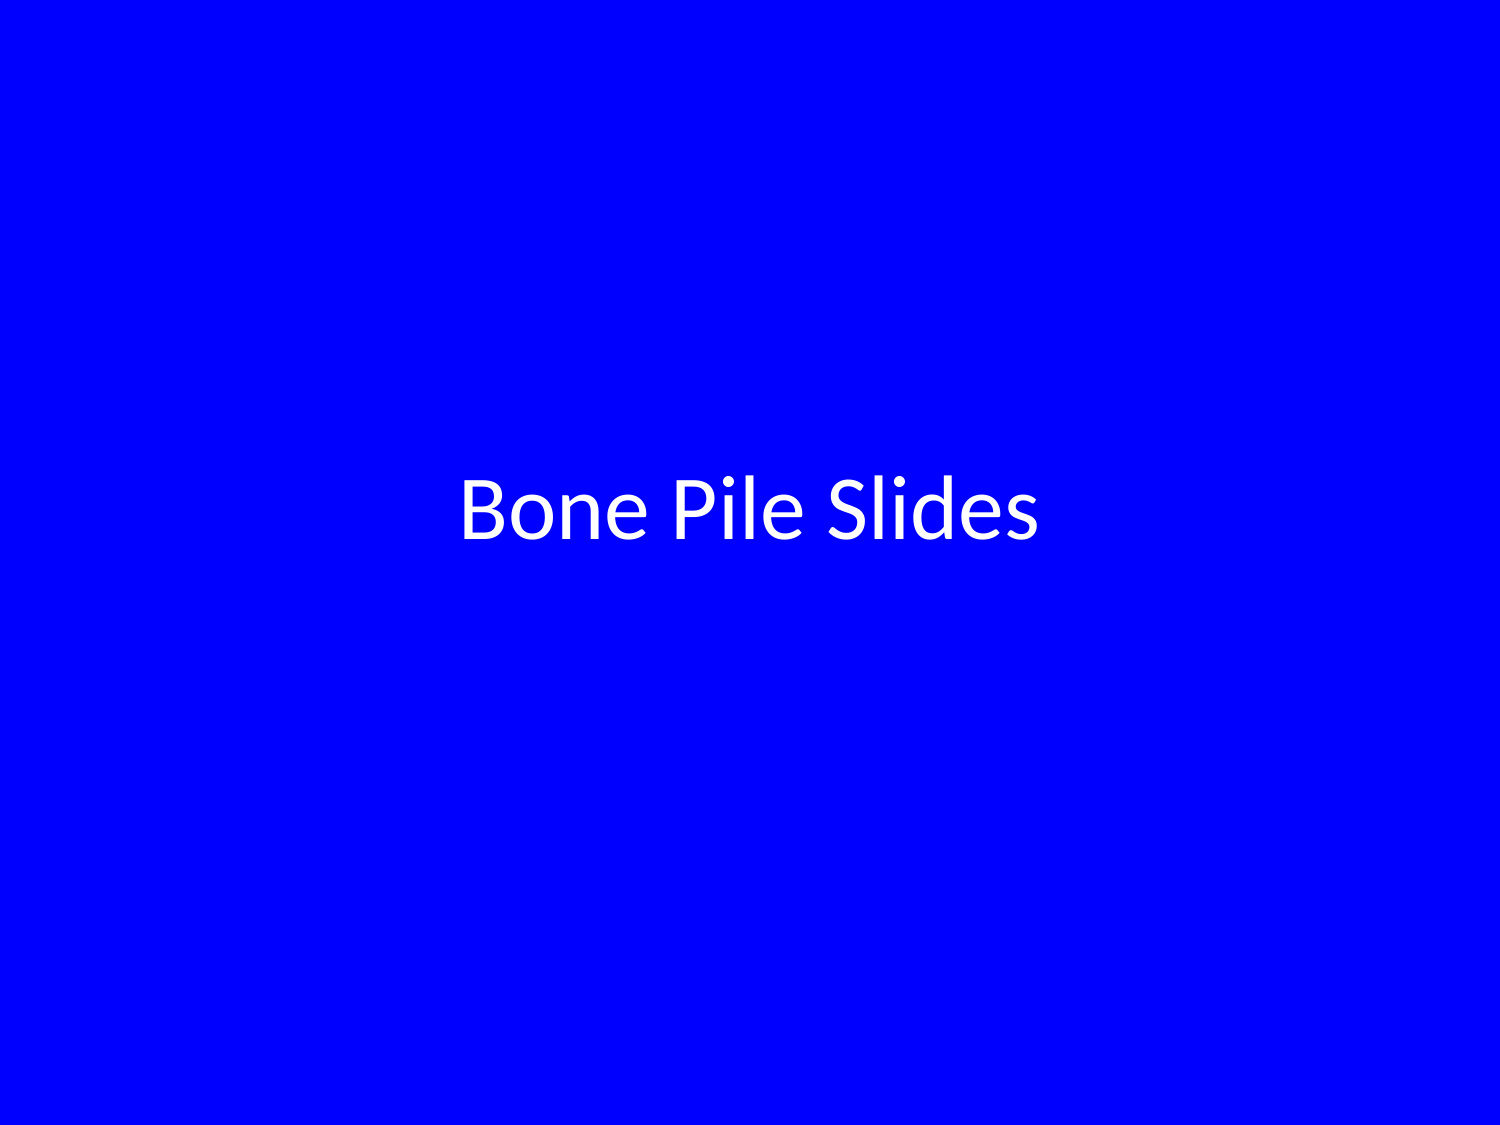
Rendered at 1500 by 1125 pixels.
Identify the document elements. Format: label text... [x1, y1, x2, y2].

title Bone Pile Slides [75, 409, 1425, 597]
